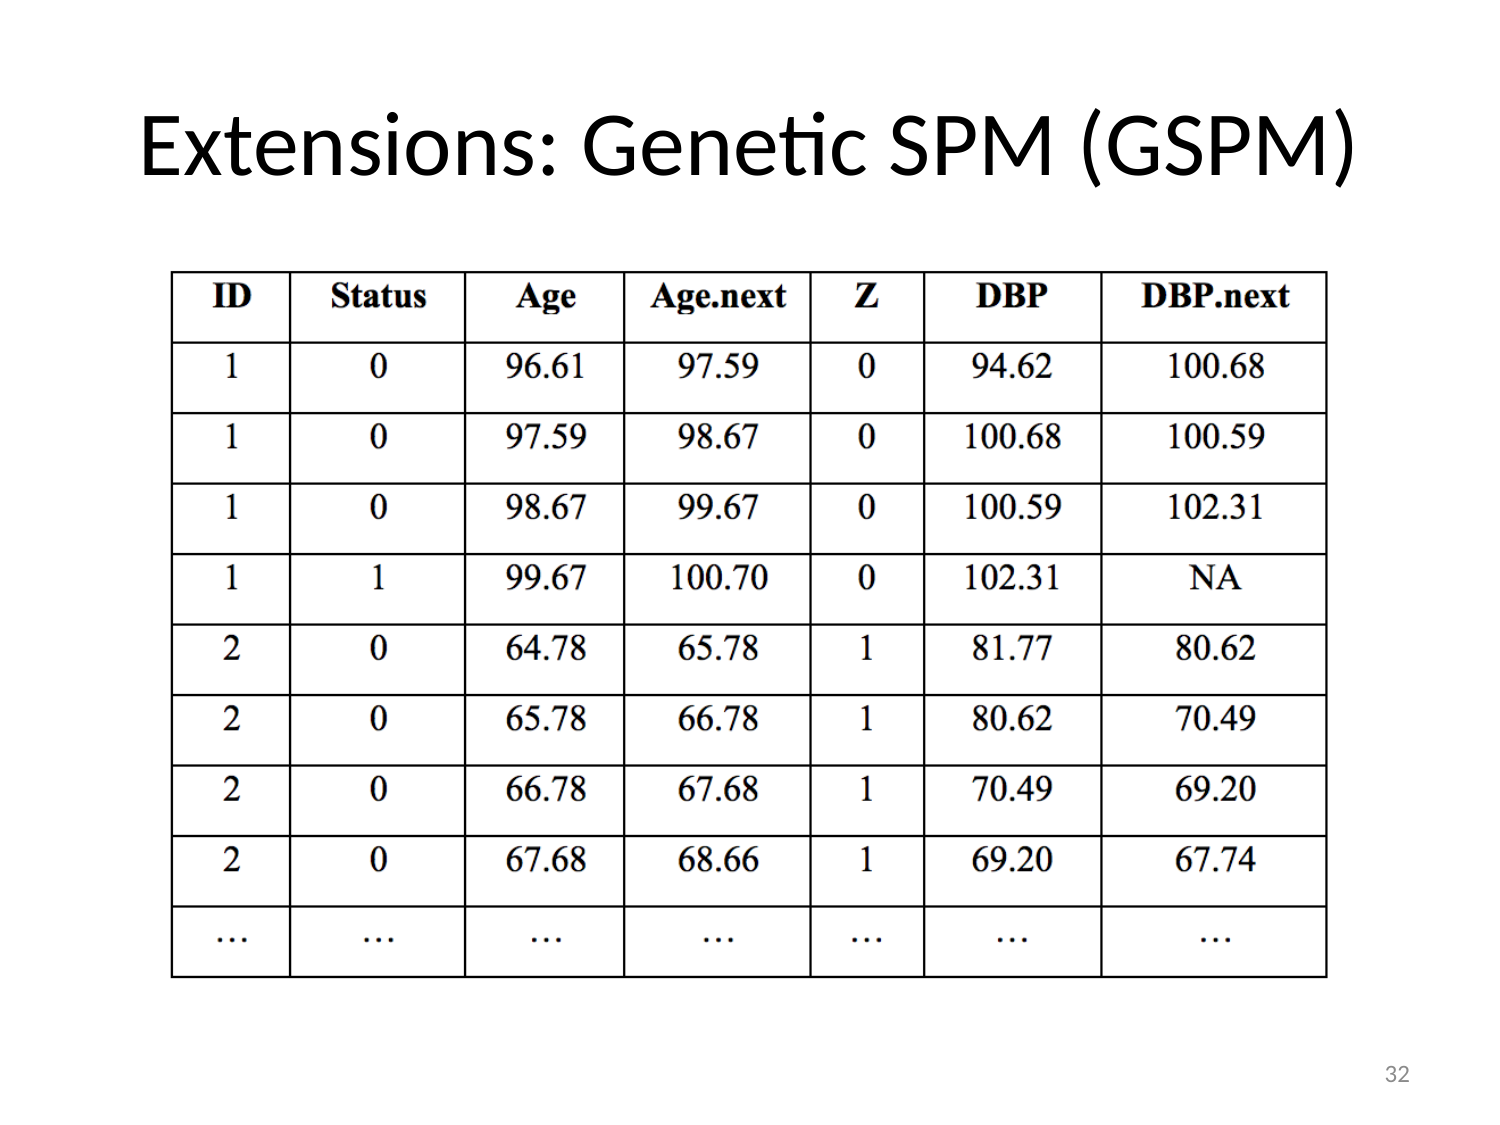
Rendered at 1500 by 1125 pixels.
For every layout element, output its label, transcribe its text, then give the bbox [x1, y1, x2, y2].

title Extensions: Genetic SPM (GSPM) [75, 45, 1425, 233]
slide_number 32 [1074, 1042, 1425, 1103]
picture [164, 262, 1339, 986]
